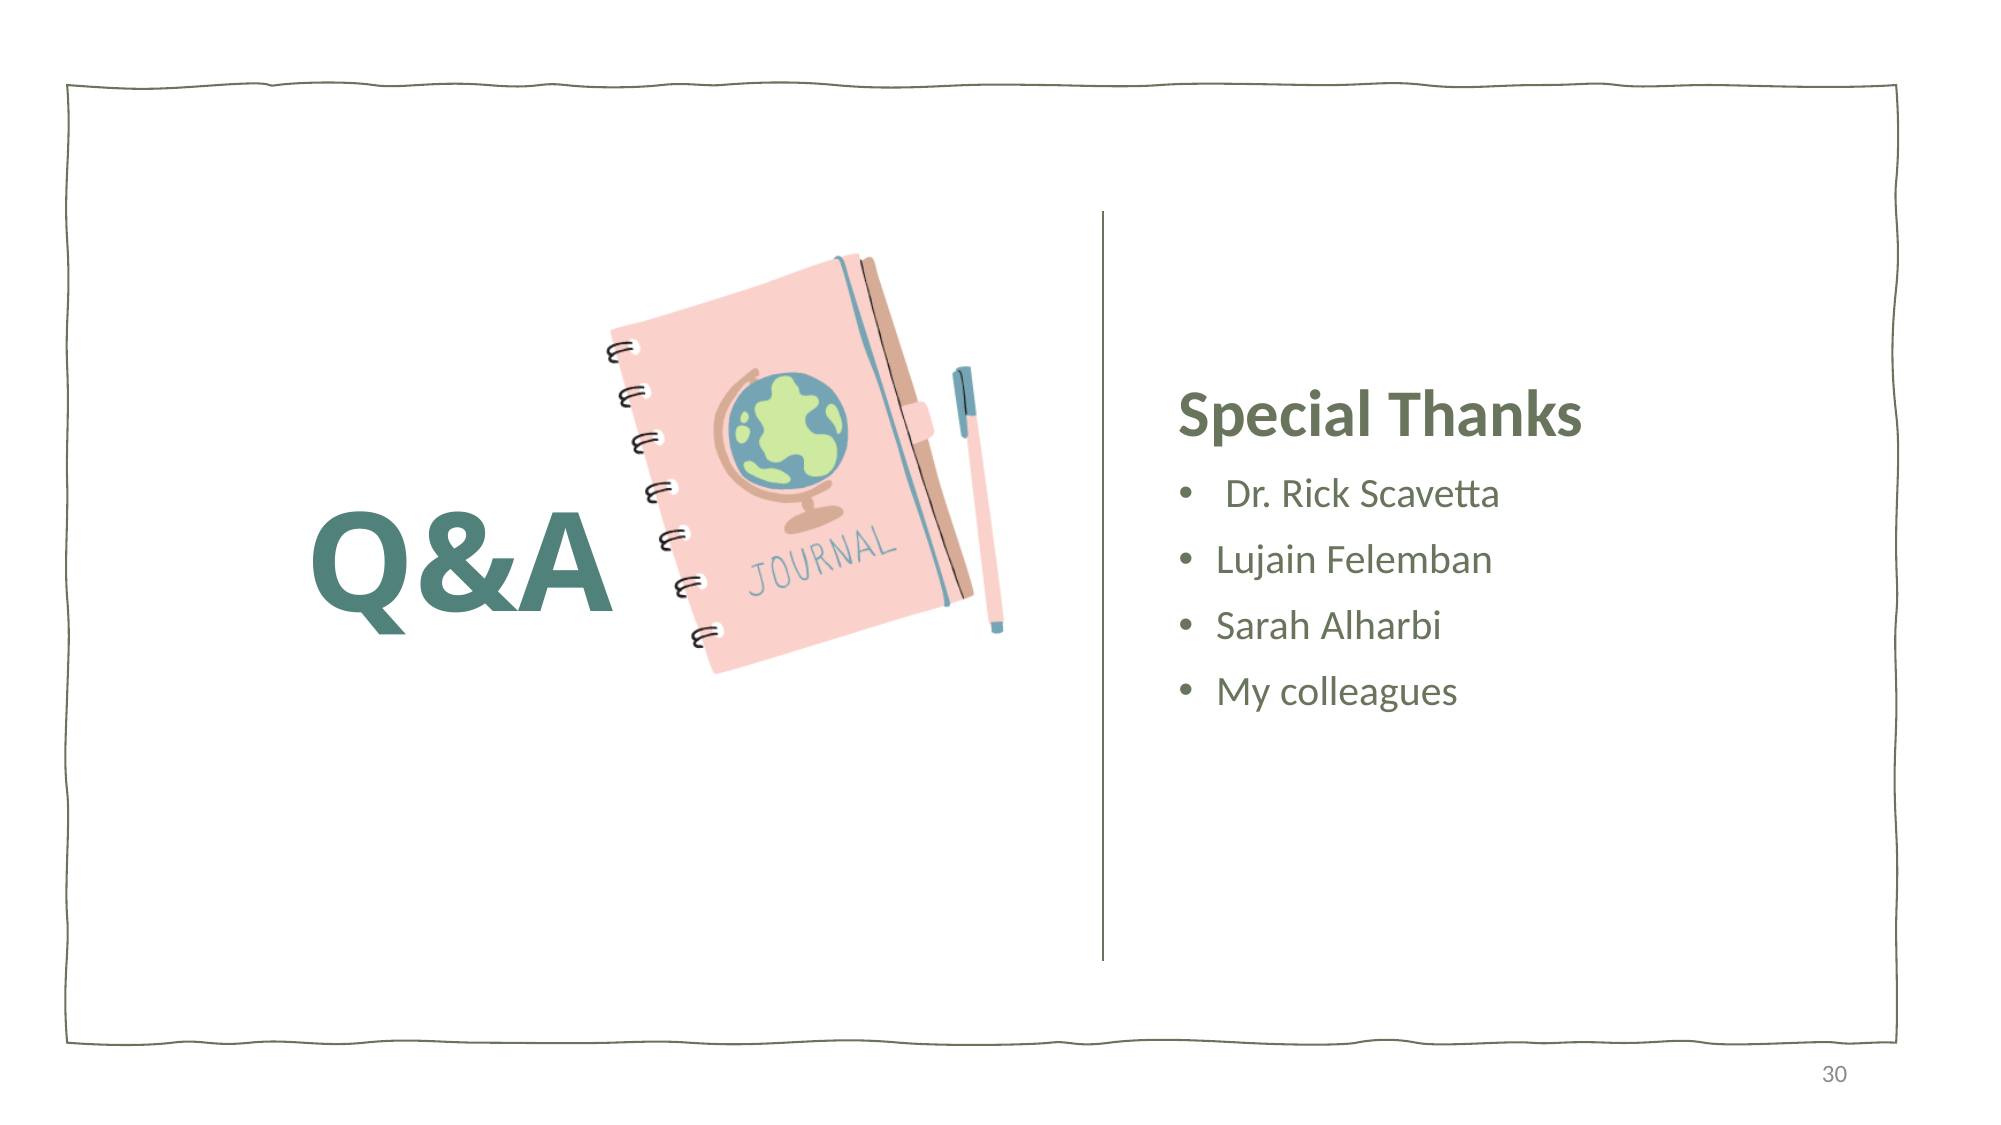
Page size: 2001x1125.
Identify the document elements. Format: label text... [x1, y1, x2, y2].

text_box [64, 81, 1900, 1047]
slide_number 30 [1412, 1042, 1863, 1103]
picture [594, 238, 1031, 696]
